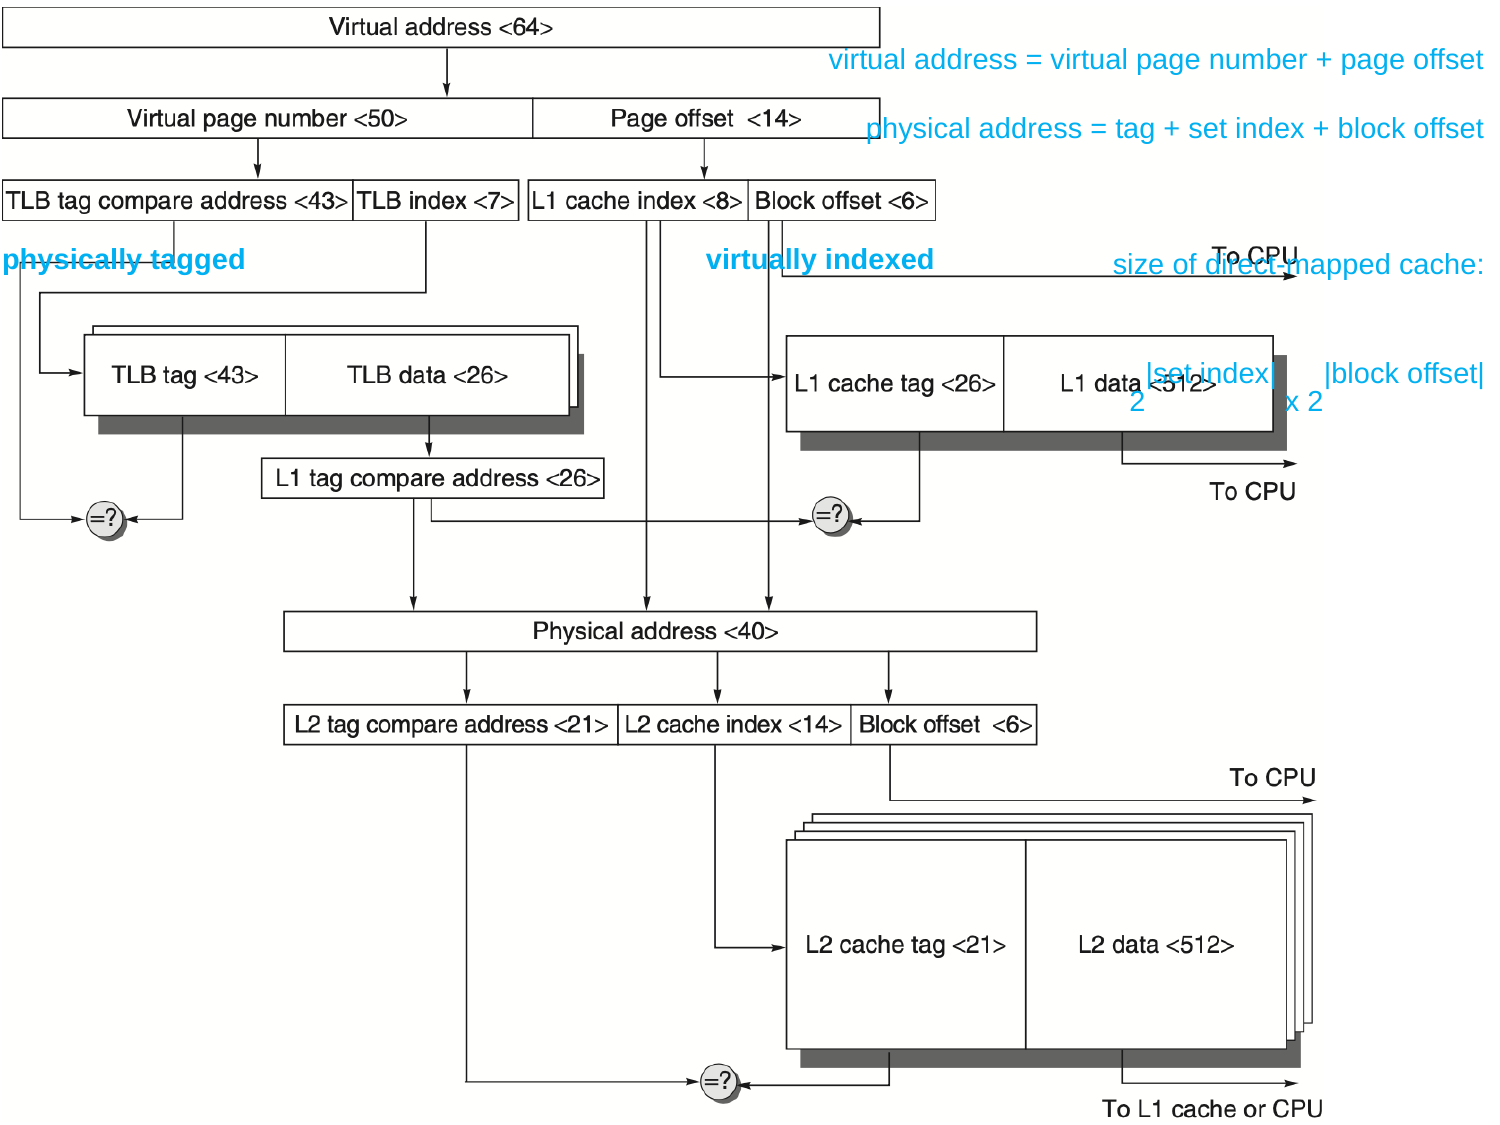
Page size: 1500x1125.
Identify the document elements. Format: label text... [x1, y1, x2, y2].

text_box virtual address = virtual page number + page offset physical address = tag + set index + block offset size of direct-mapped cache: 2|set index| x 2|block offset| [1329, 0, 1500, 425]
picture [0, 0, 1329, 1125]
